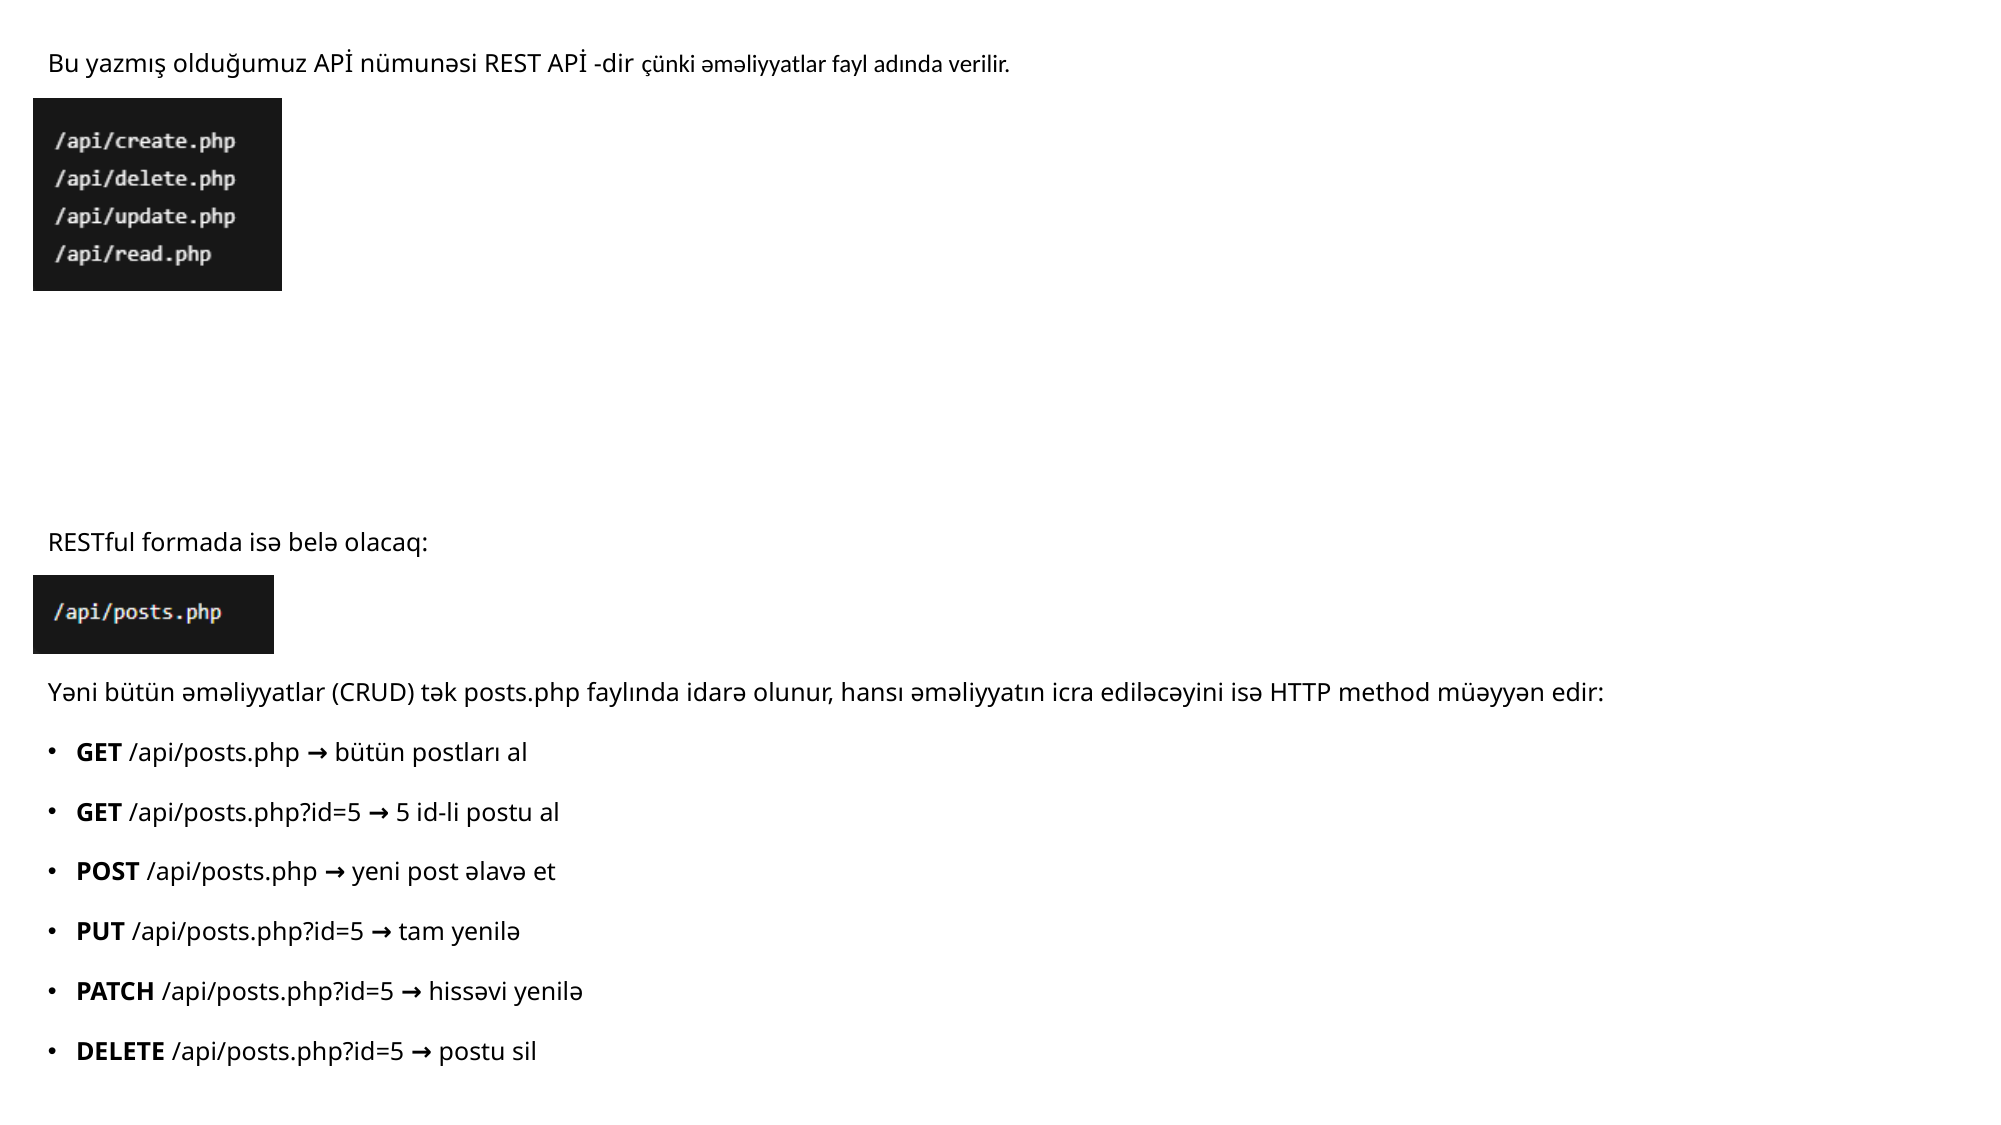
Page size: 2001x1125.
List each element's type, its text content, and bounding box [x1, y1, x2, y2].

picture [33, 98, 282, 291]
picture [33, 575, 274, 654]
text_box Bu yazmış olduğumuz APİ nümunəsi REST APİ -dir çünki əməliyyatlar fayl adında verilir. RESTful formada isə belə olacaq: Yəni bütün əməliyyatlar (CRUD) tək posts.php faylında idarə olunur, hansı əməliyyatın icra ediləcəyini isə HTTP method müəyyən edir: GET /api/posts.php → bütün postları al GET /api/posts.php?id=5 → 5 id-li postu al POST /api/posts.php → yeni post əlavə et PUT /api/posts.php?id=5 → tam yenilə PATCH /api/posts.php?id=5 → hissəvi yenilə DELETE /api/posts.php?id=5 → postu sil [33, 40, 1973, 1073]
